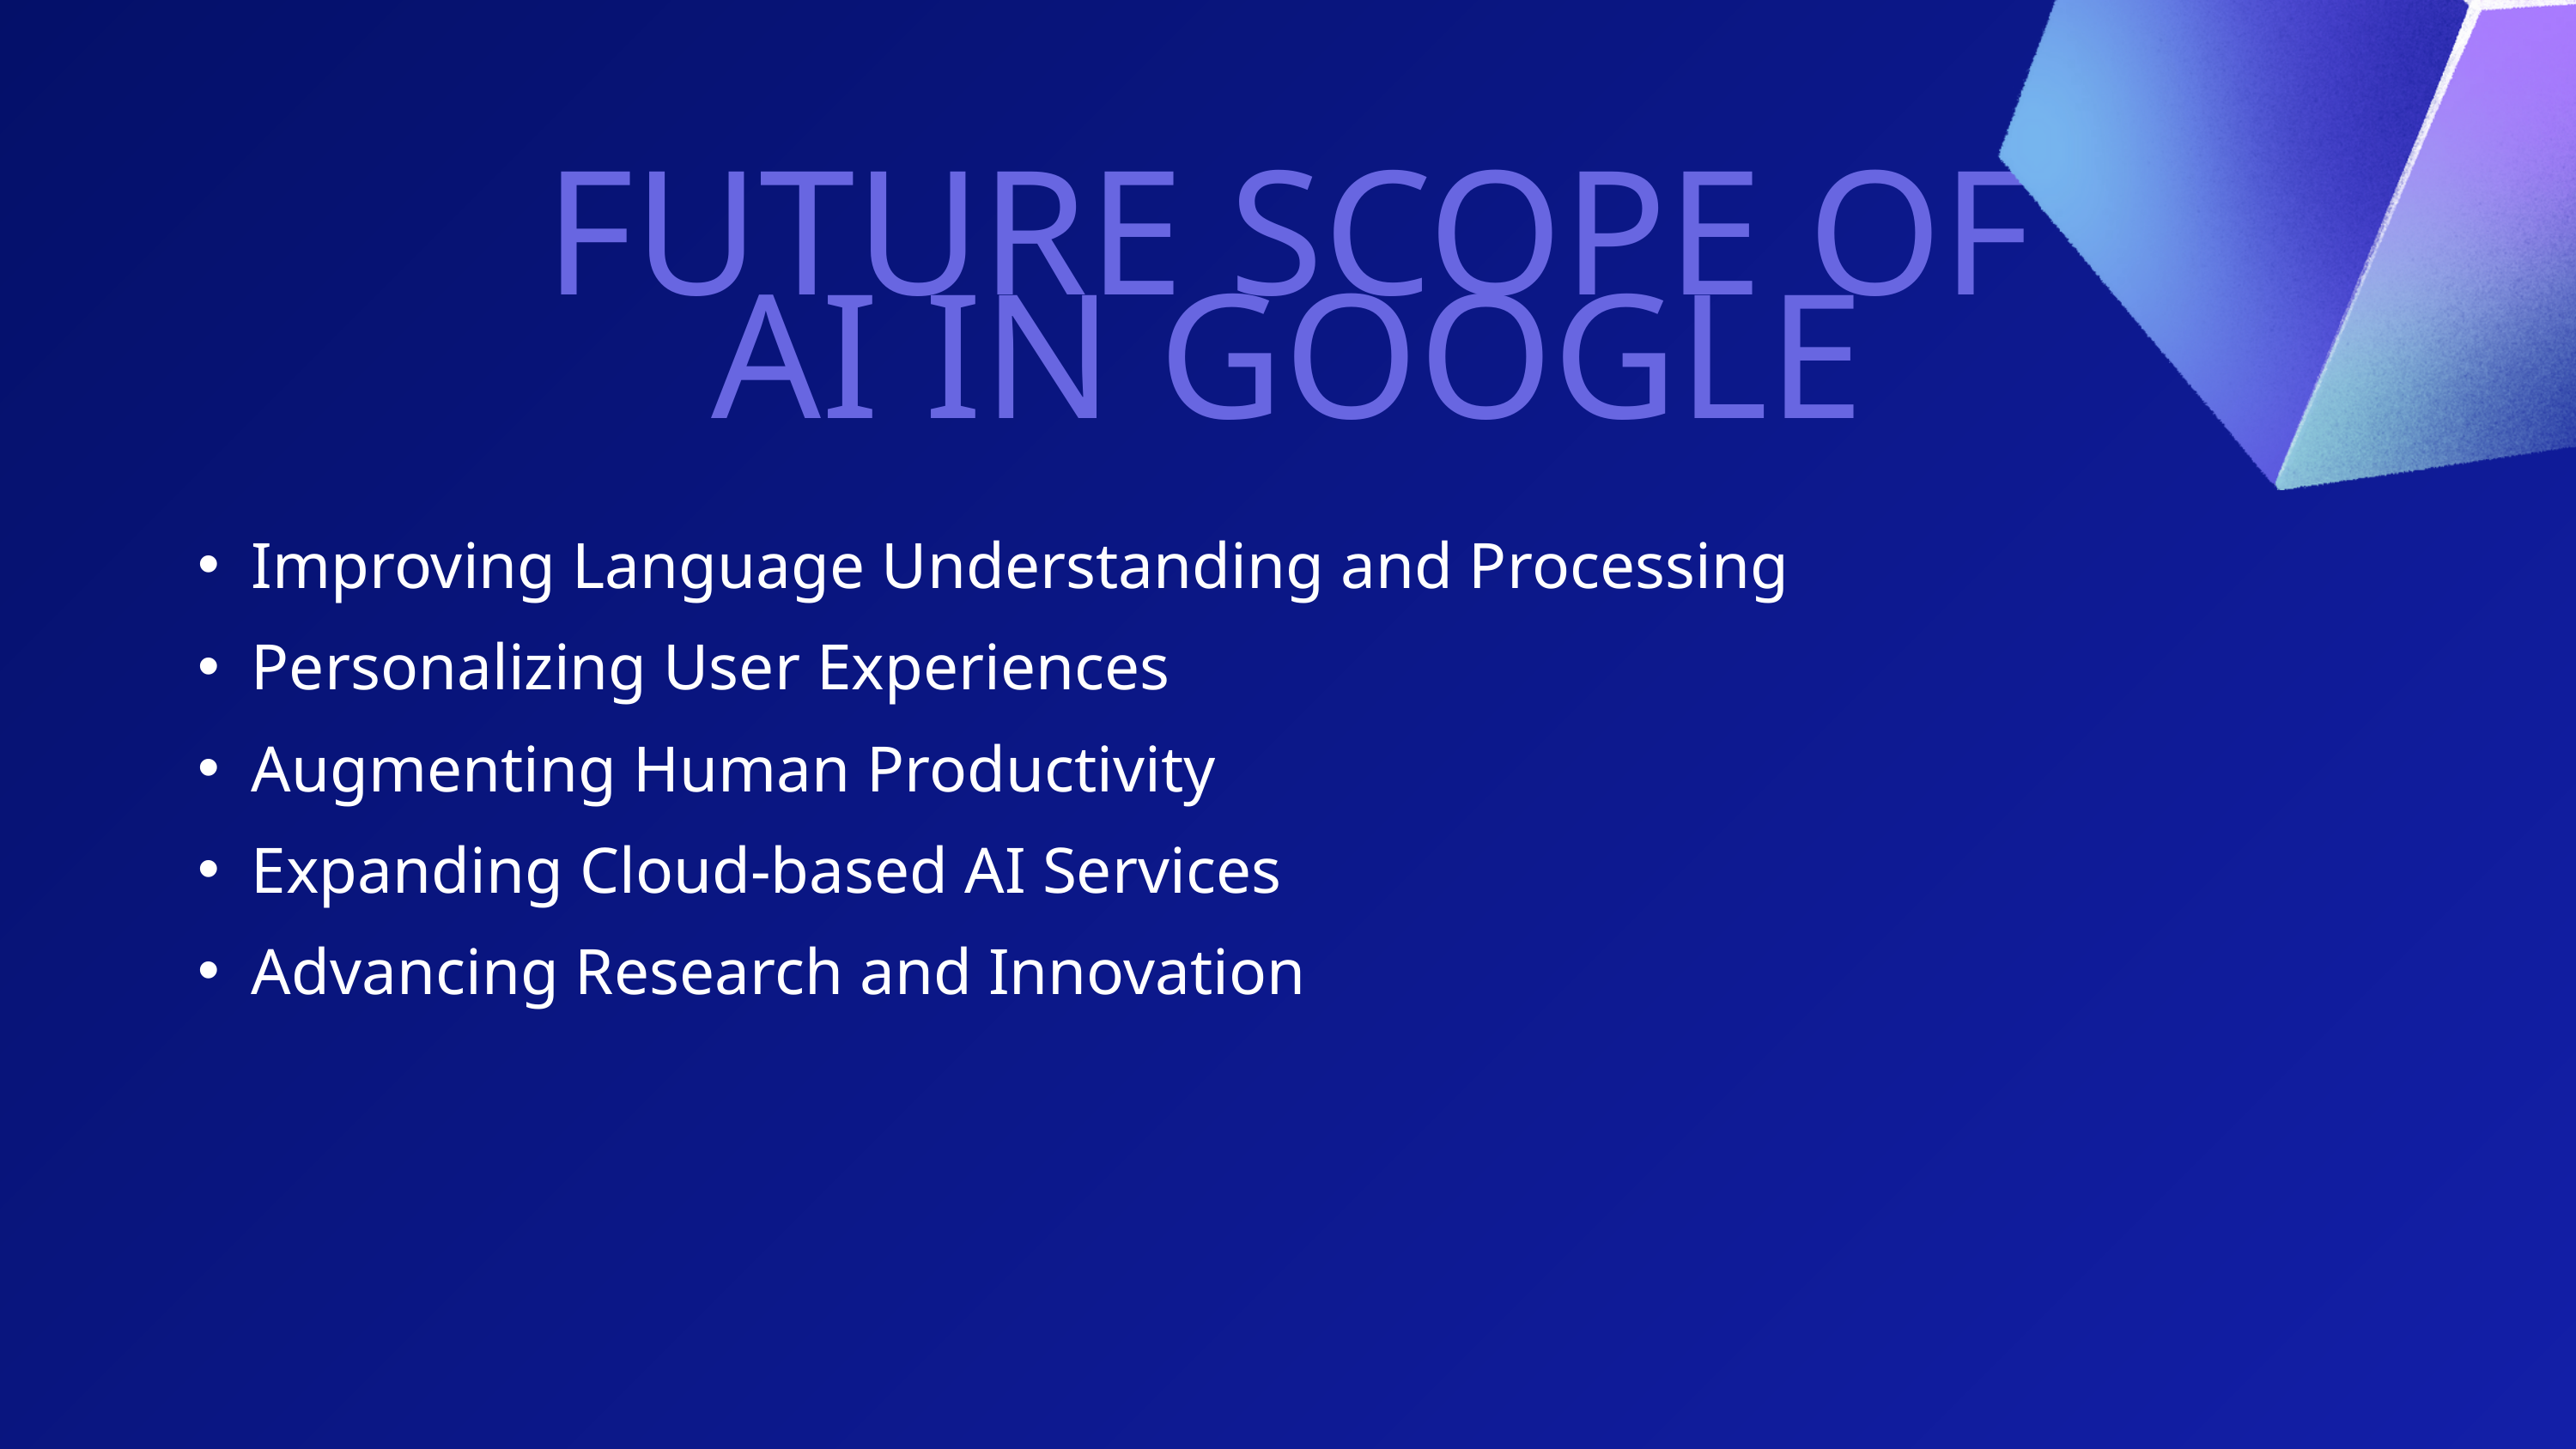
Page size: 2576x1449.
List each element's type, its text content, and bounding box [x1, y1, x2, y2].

text_box [1990, 0, 2576, 490]
text_box Improving Language Understanding and Processing Personalizing User Experiences Augmenting Human Productivity Expanding Cloud-based AI Services Advancing Research and Innovation [144, 500, 2432, 1008]
text_box FUTURE SCOPE OF AI IN GOOGLE [508, 204, 1990, 453]
